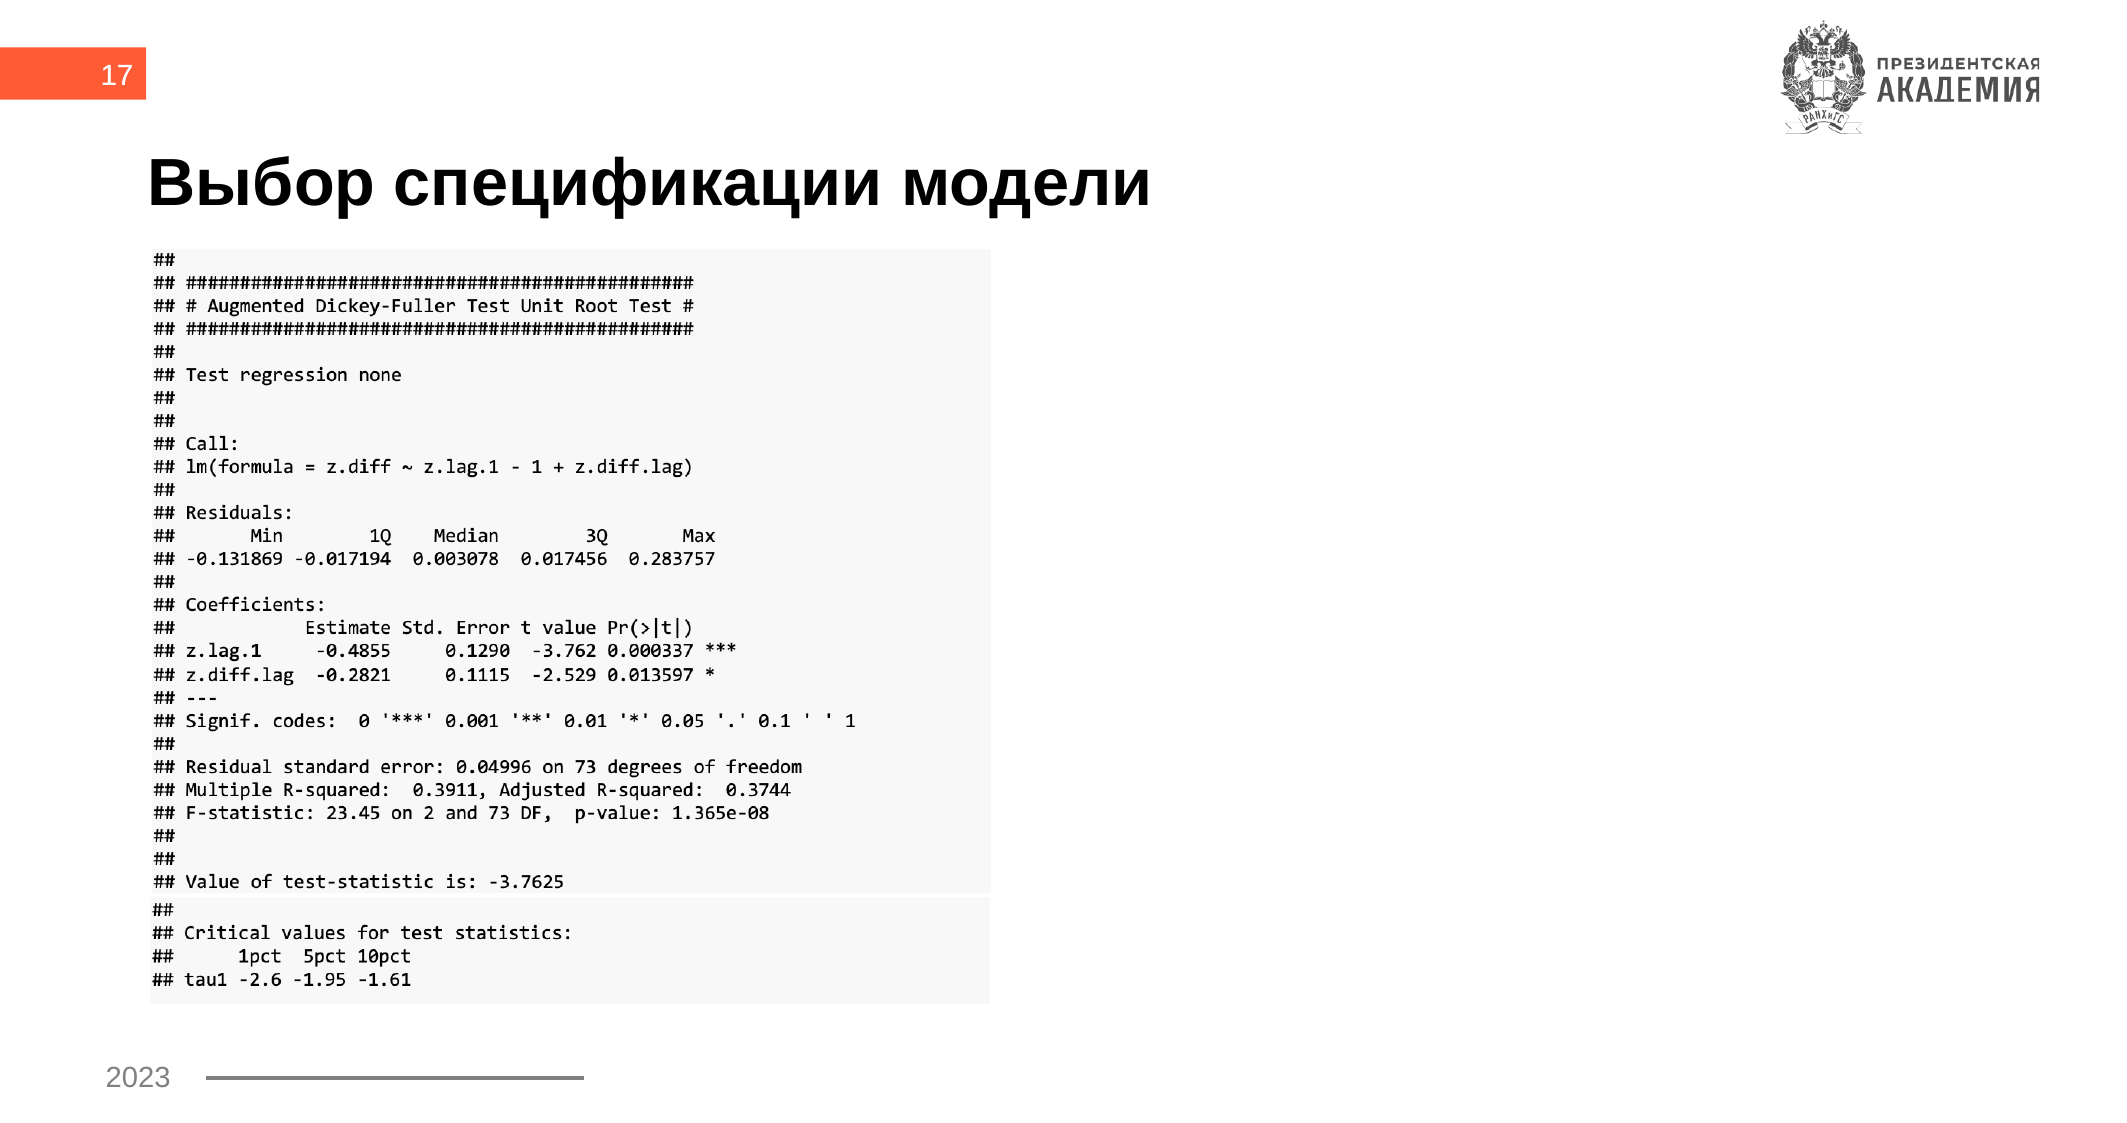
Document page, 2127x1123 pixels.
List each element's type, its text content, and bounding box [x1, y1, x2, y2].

slide_number 17 [27, 43, 149, 104]
picture [147, 249, 994, 1004]
picture [1780, 20, 2040, 134]
title Выбор спецификации модели [147, 147, 1719, 265]
